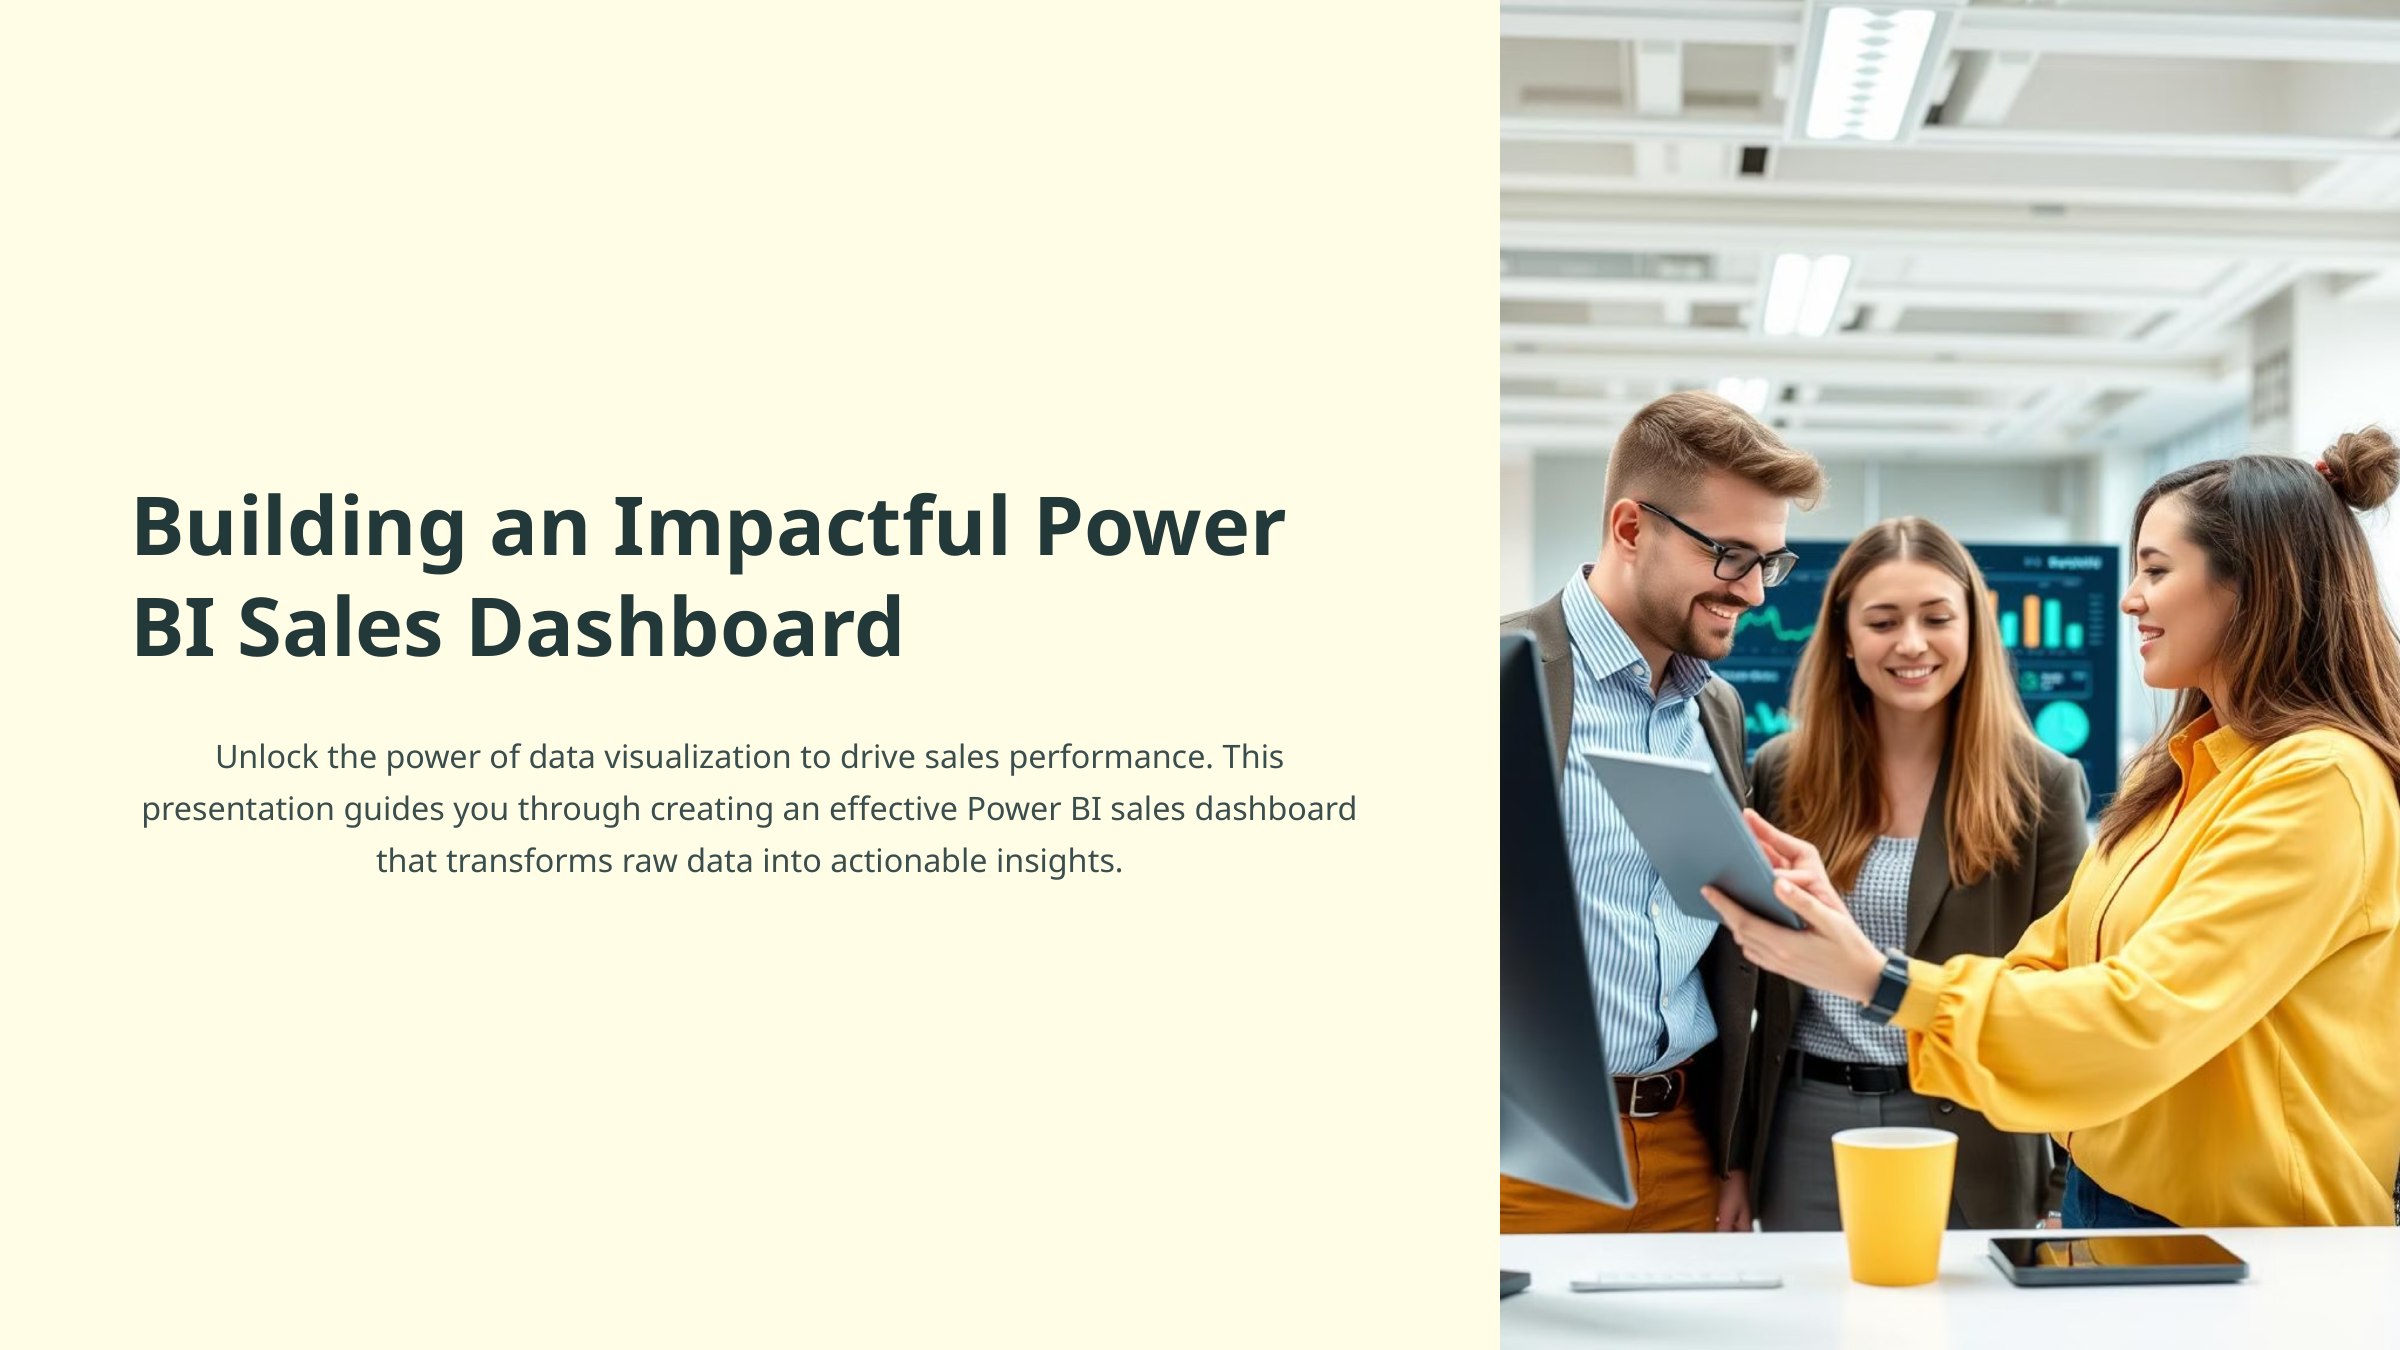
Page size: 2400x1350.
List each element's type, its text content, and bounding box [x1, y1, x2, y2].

text_box Unlock the power of data visualization to drive sales performance. This presentation guides you through creating an effective Power BI sales dashboard that transforms raw data into actionable insights. [130, 722, 1370, 880]
text_box Building an Impactful Power BI Sales Dashboard [130, 470, 1370, 675]
picture [1499, 0, 2400, 1350]
